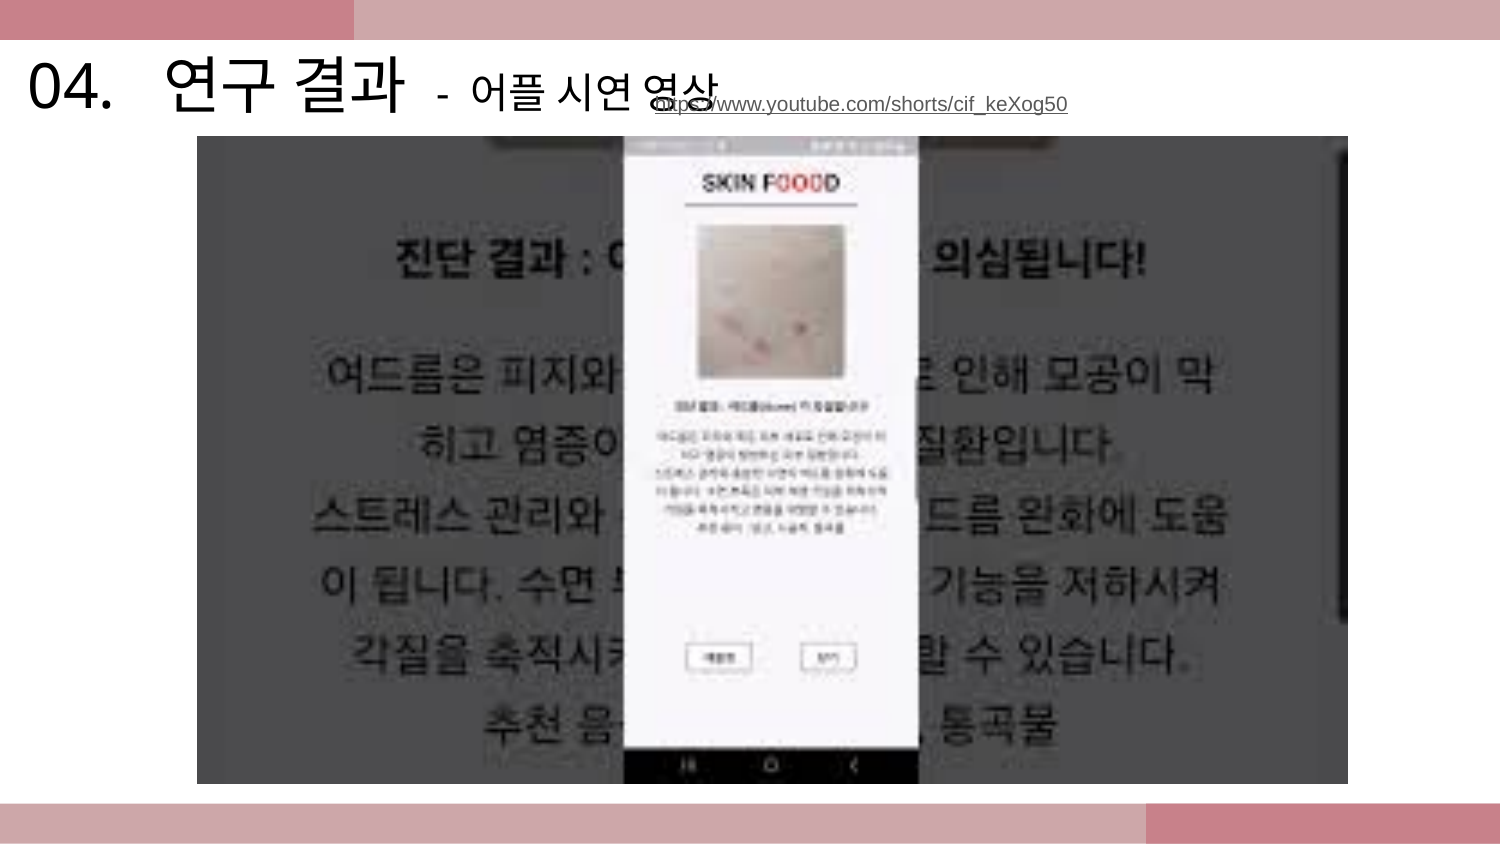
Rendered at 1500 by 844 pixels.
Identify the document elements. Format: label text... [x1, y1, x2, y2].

text_box [0, 0, 354, 40]
picture [196, 135, 1348, 784]
text_box [0, 803, 1146, 844]
text_box [1146, 803, 1500, 844]
text_box 04. 연구 결과 - 어플 시연 영상 [12, 11, 959, 157]
text_box [354, 0, 1500, 40]
text_box https://www.youtube.com/shorts/cif_keXog50 [639, 75, 1089, 116]
